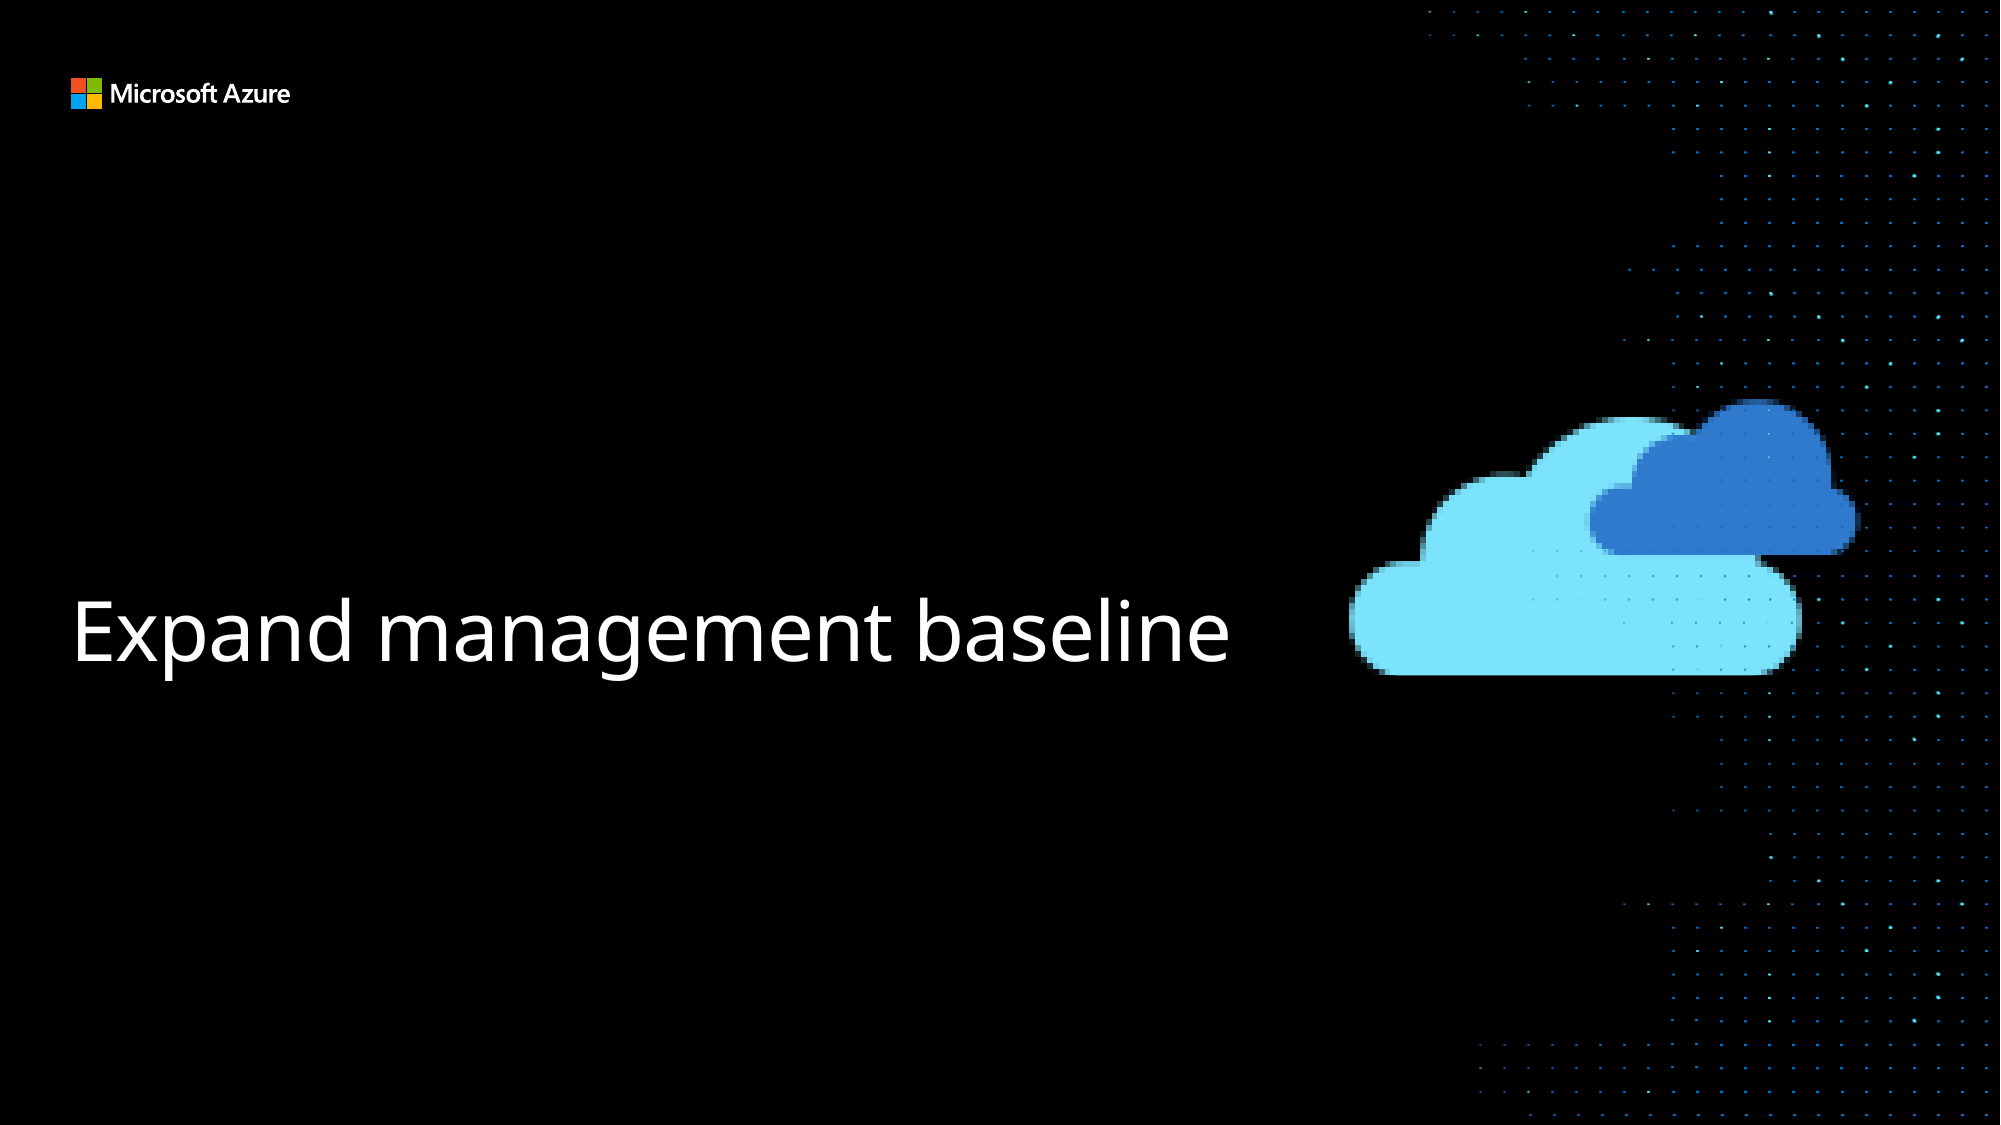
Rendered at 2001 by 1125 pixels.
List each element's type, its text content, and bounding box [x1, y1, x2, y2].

picture [1428, 8, 1988, 1117]
title Expand management baseline [70, 415, 1428, 710]
